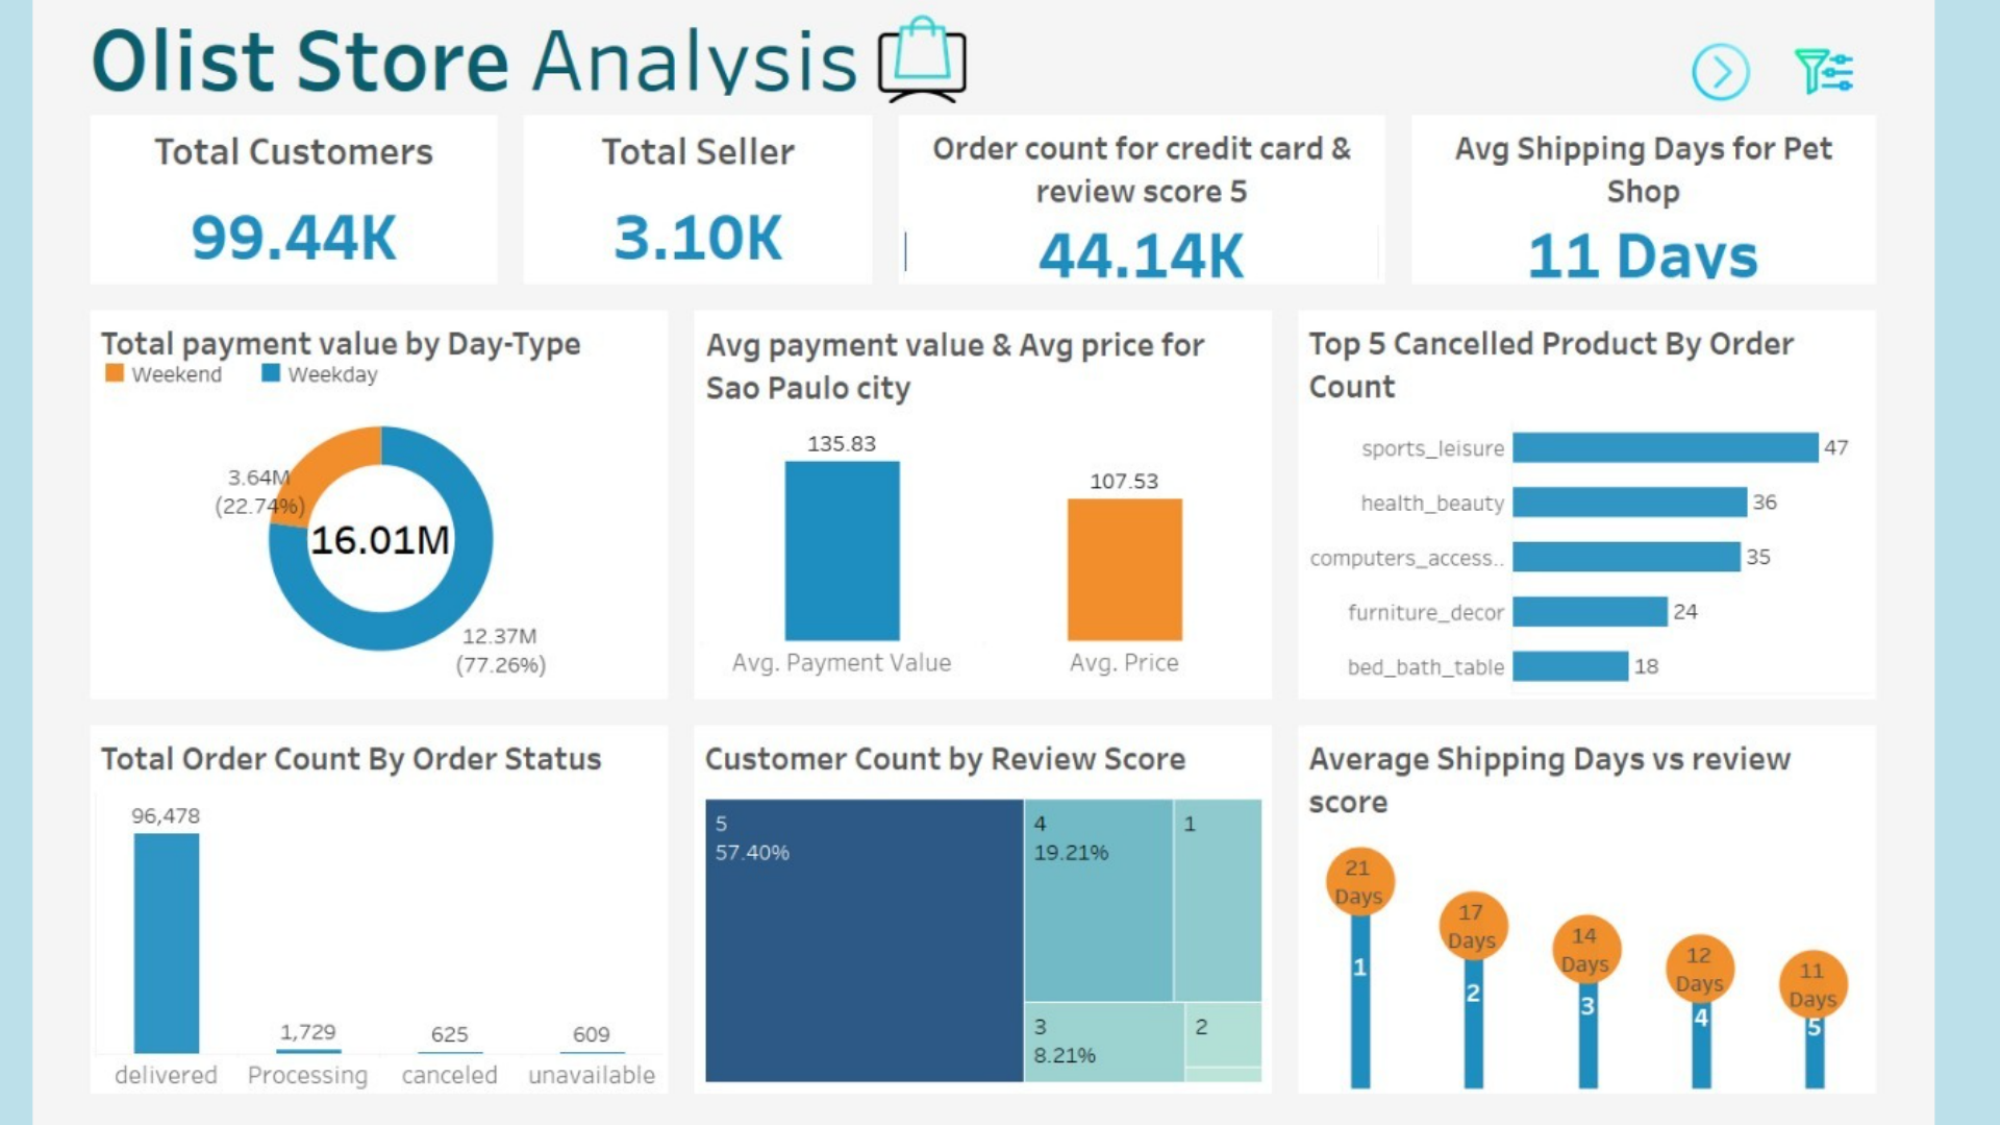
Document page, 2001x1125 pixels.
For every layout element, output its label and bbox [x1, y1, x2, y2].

list [0, 0, 2000, 1125]
